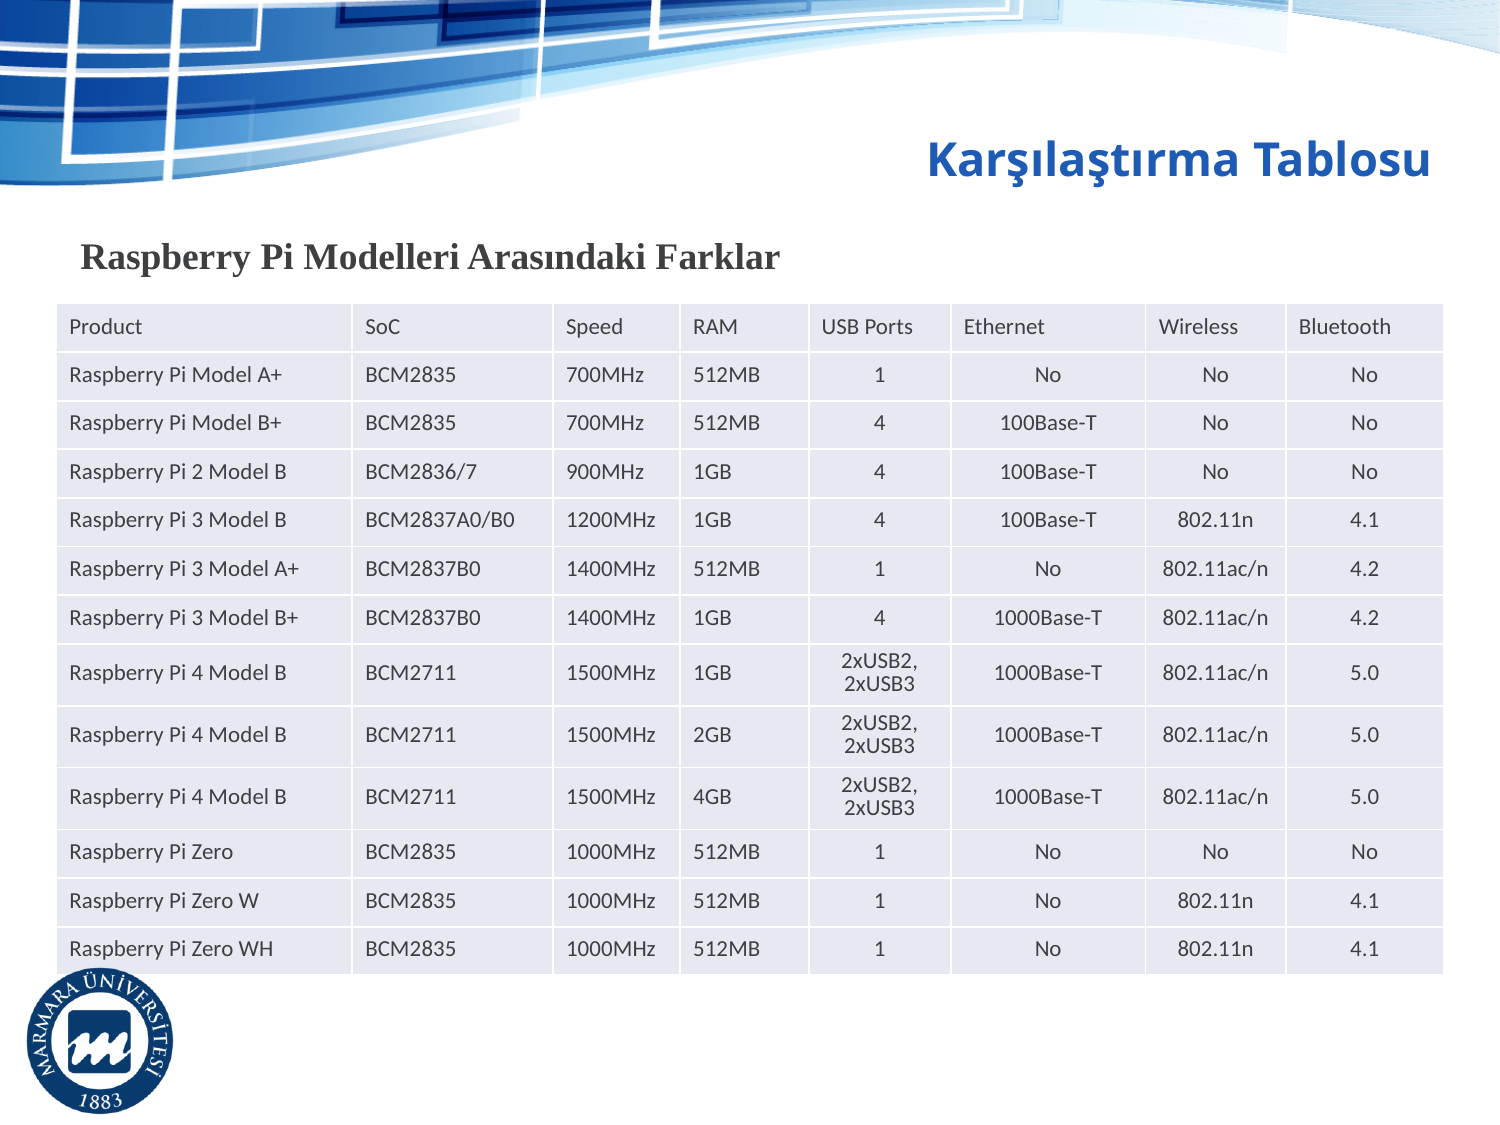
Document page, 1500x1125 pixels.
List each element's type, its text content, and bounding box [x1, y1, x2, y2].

table_cell 1 [810, 353, 950, 400]
table_cell Raspberry Pi Zero [57, 830, 351, 877]
table_cell BCM2836/7 [353, 450, 552, 497]
table_cell No [952, 353, 1145, 400]
table_cell No [952, 928, 1145, 974]
table_cell 1000Base-T [952, 645, 1145, 705]
table_cell Raspberry Pi 3 Model A+ [57, 547, 351, 594]
table_cell 4 [810, 499, 950, 546]
table_cell No [1287, 830, 1443, 877]
table_cell 802.11n [1146, 928, 1285, 974]
table_cell 4.2 [1287, 547, 1443, 594]
table_cell Raspberry Pi 4 Model B [57, 768, 351, 829]
table_cell 512MB [681, 547, 808, 594]
table_cell 512MB [681, 879, 808, 926]
table_cell 1GB [681, 499, 808, 546]
table_cell 5.0 [1287, 707, 1443, 767]
table_cell 512MB [681, 928, 808, 974]
table_cell BCM2835 [353, 879, 552, 926]
table_cell 1500MHz [554, 645, 679, 705]
table_cell 4.2 [1287, 596, 1443, 643]
table_cell 1 [810, 547, 950, 594]
table_cell BCM2835 [353, 928, 552, 974]
table_cell 4GB [681, 768, 808, 829]
table_cell 900MHz [554, 450, 679, 497]
table_cell 4 [810, 596, 950, 643]
table_cell BCM2835 [353, 402, 552, 448]
table_header SoC [353, 304, 552, 351]
table_cell Raspberry Pi 4 Model B [57, 645, 351, 705]
list Raspberry Pi Modelleri Arasındaki Farklar [65, 223, 1108, 278]
table_cell 1000Base-T [952, 707, 1145, 767]
table_cell 1200MHz [554, 499, 679, 546]
table_cell 4.1 [1287, 928, 1443, 974]
table_cell 1000MHz [554, 928, 679, 974]
table_cell BCM2711 [353, 707, 552, 767]
table_cell No [952, 830, 1145, 877]
table_cell 802.11ac/n [1146, 645, 1285, 705]
table_cell 1GB [681, 450, 808, 497]
table_header Bluetooth [1287, 304, 1443, 351]
table_cell No [1146, 402, 1285, 448]
table_cell 802.11n [1146, 879, 1285, 926]
table_cell 1000MHz [554, 879, 679, 926]
table_cell No [1287, 402, 1443, 448]
table_cell Raspberry Pi 2 Model B [57, 450, 351, 497]
table_header Product [57, 304, 351, 351]
table_cell 1400MHz [554, 547, 679, 594]
table_cell 100Base-T [952, 402, 1145, 448]
table_cell Raspberry Pi Model B+ [57, 402, 351, 448]
picture [0, 0, 1500, 1115]
table_header Ethernet [952, 304, 1145, 351]
table_cell BCM2837B0 [353, 596, 552, 643]
table_cell BCM2837A0/B0 [353, 499, 552, 546]
table_cell 1 [810, 928, 950, 974]
table_cell 2xUSB2, 2xUSB3 [810, 645, 950, 705]
table_cell 5.0 [1287, 645, 1443, 705]
table_cell BCM2835 [353, 353, 552, 400]
table_cell 100Base-T [952, 499, 1145, 546]
table_cell No [1287, 353, 1443, 400]
table_cell No [1146, 830, 1285, 877]
table_cell BCM2711 [353, 768, 552, 829]
table_cell BCM2711 [353, 645, 552, 705]
table_cell 700MHz [554, 402, 679, 448]
table_cell No [1146, 450, 1285, 497]
table_cell 1400MHz [554, 596, 679, 643]
table_cell 1500MHz [554, 707, 679, 767]
table_cell Raspberry Pi Zero W [57, 879, 351, 926]
table_cell Raspberry Pi Model A+ [57, 353, 351, 400]
table_cell Raspberry Pi 3 Model B [57, 499, 351, 546]
table_cell 1500MHz [554, 768, 679, 829]
table_header Speed [554, 304, 679, 351]
table_cell Raspberry Pi 4 Model B [57, 707, 351, 767]
title Karşılaştırma Tablosu [440, 79, 1448, 195]
table_cell 2xUSB2, 2xUSB3 [810, 768, 950, 829]
table_cell 512MB [681, 830, 808, 877]
table_cell 1GB [681, 596, 808, 643]
table_cell Raspberry Pi 3 Model B+ [57, 596, 351, 643]
table_header USB Ports [810, 304, 950, 351]
table_cell No [1146, 353, 1285, 400]
table_cell 802.11n [1146, 499, 1285, 546]
table_cell 1 [810, 830, 950, 877]
table_cell 1000MHz [554, 830, 679, 877]
table_cell Raspberry Pi Zero WH [57, 928, 351, 974]
table_cell 512MB [681, 353, 808, 400]
table_cell 512MB [681, 402, 808, 448]
table_cell 1GB [681, 645, 808, 705]
table_cell BCM2835 [353, 830, 552, 877]
table_cell 1000Base-T [952, 768, 1145, 829]
table_header RAM [681, 304, 808, 351]
table_cell 1000Base-T [952, 596, 1145, 643]
table_cell 1 [810, 879, 950, 926]
table_cell BCM2837B0 [353, 547, 552, 594]
table_cell 802.11ac/n [1146, 547, 1285, 594]
table_cell No [952, 879, 1145, 926]
table_cell 4 [810, 450, 950, 497]
table_cell 700MHz [554, 353, 679, 400]
table_cell 5.0 [1287, 768, 1443, 829]
table_cell 802.11ac/n [1146, 768, 1285, 829]
table_cell 4.1 [1287, 879, 1443, 926]
table_cell 2GB [681, 707, 808, 767]
table_cell 2xUSB2, 2xUSB3 [810, 707, 950, 767]
table_cell No [952, 547, 1145, 594]
table_header Wireless [1146, 304, 1285, 351]
table_cell No [1287, 450, 1443, 497]
table_cell 4.1 [1287, 499, 1443, 546]
table_cell 802.11ac/n [1146, 596, 1285, 643]
table_cell 4 [810, 402, 950, 448]
table_cell 802.11ac/n [1146, 707, 1285, 767]
table_cell 100Base-T [952, 450, 1145, 497]
